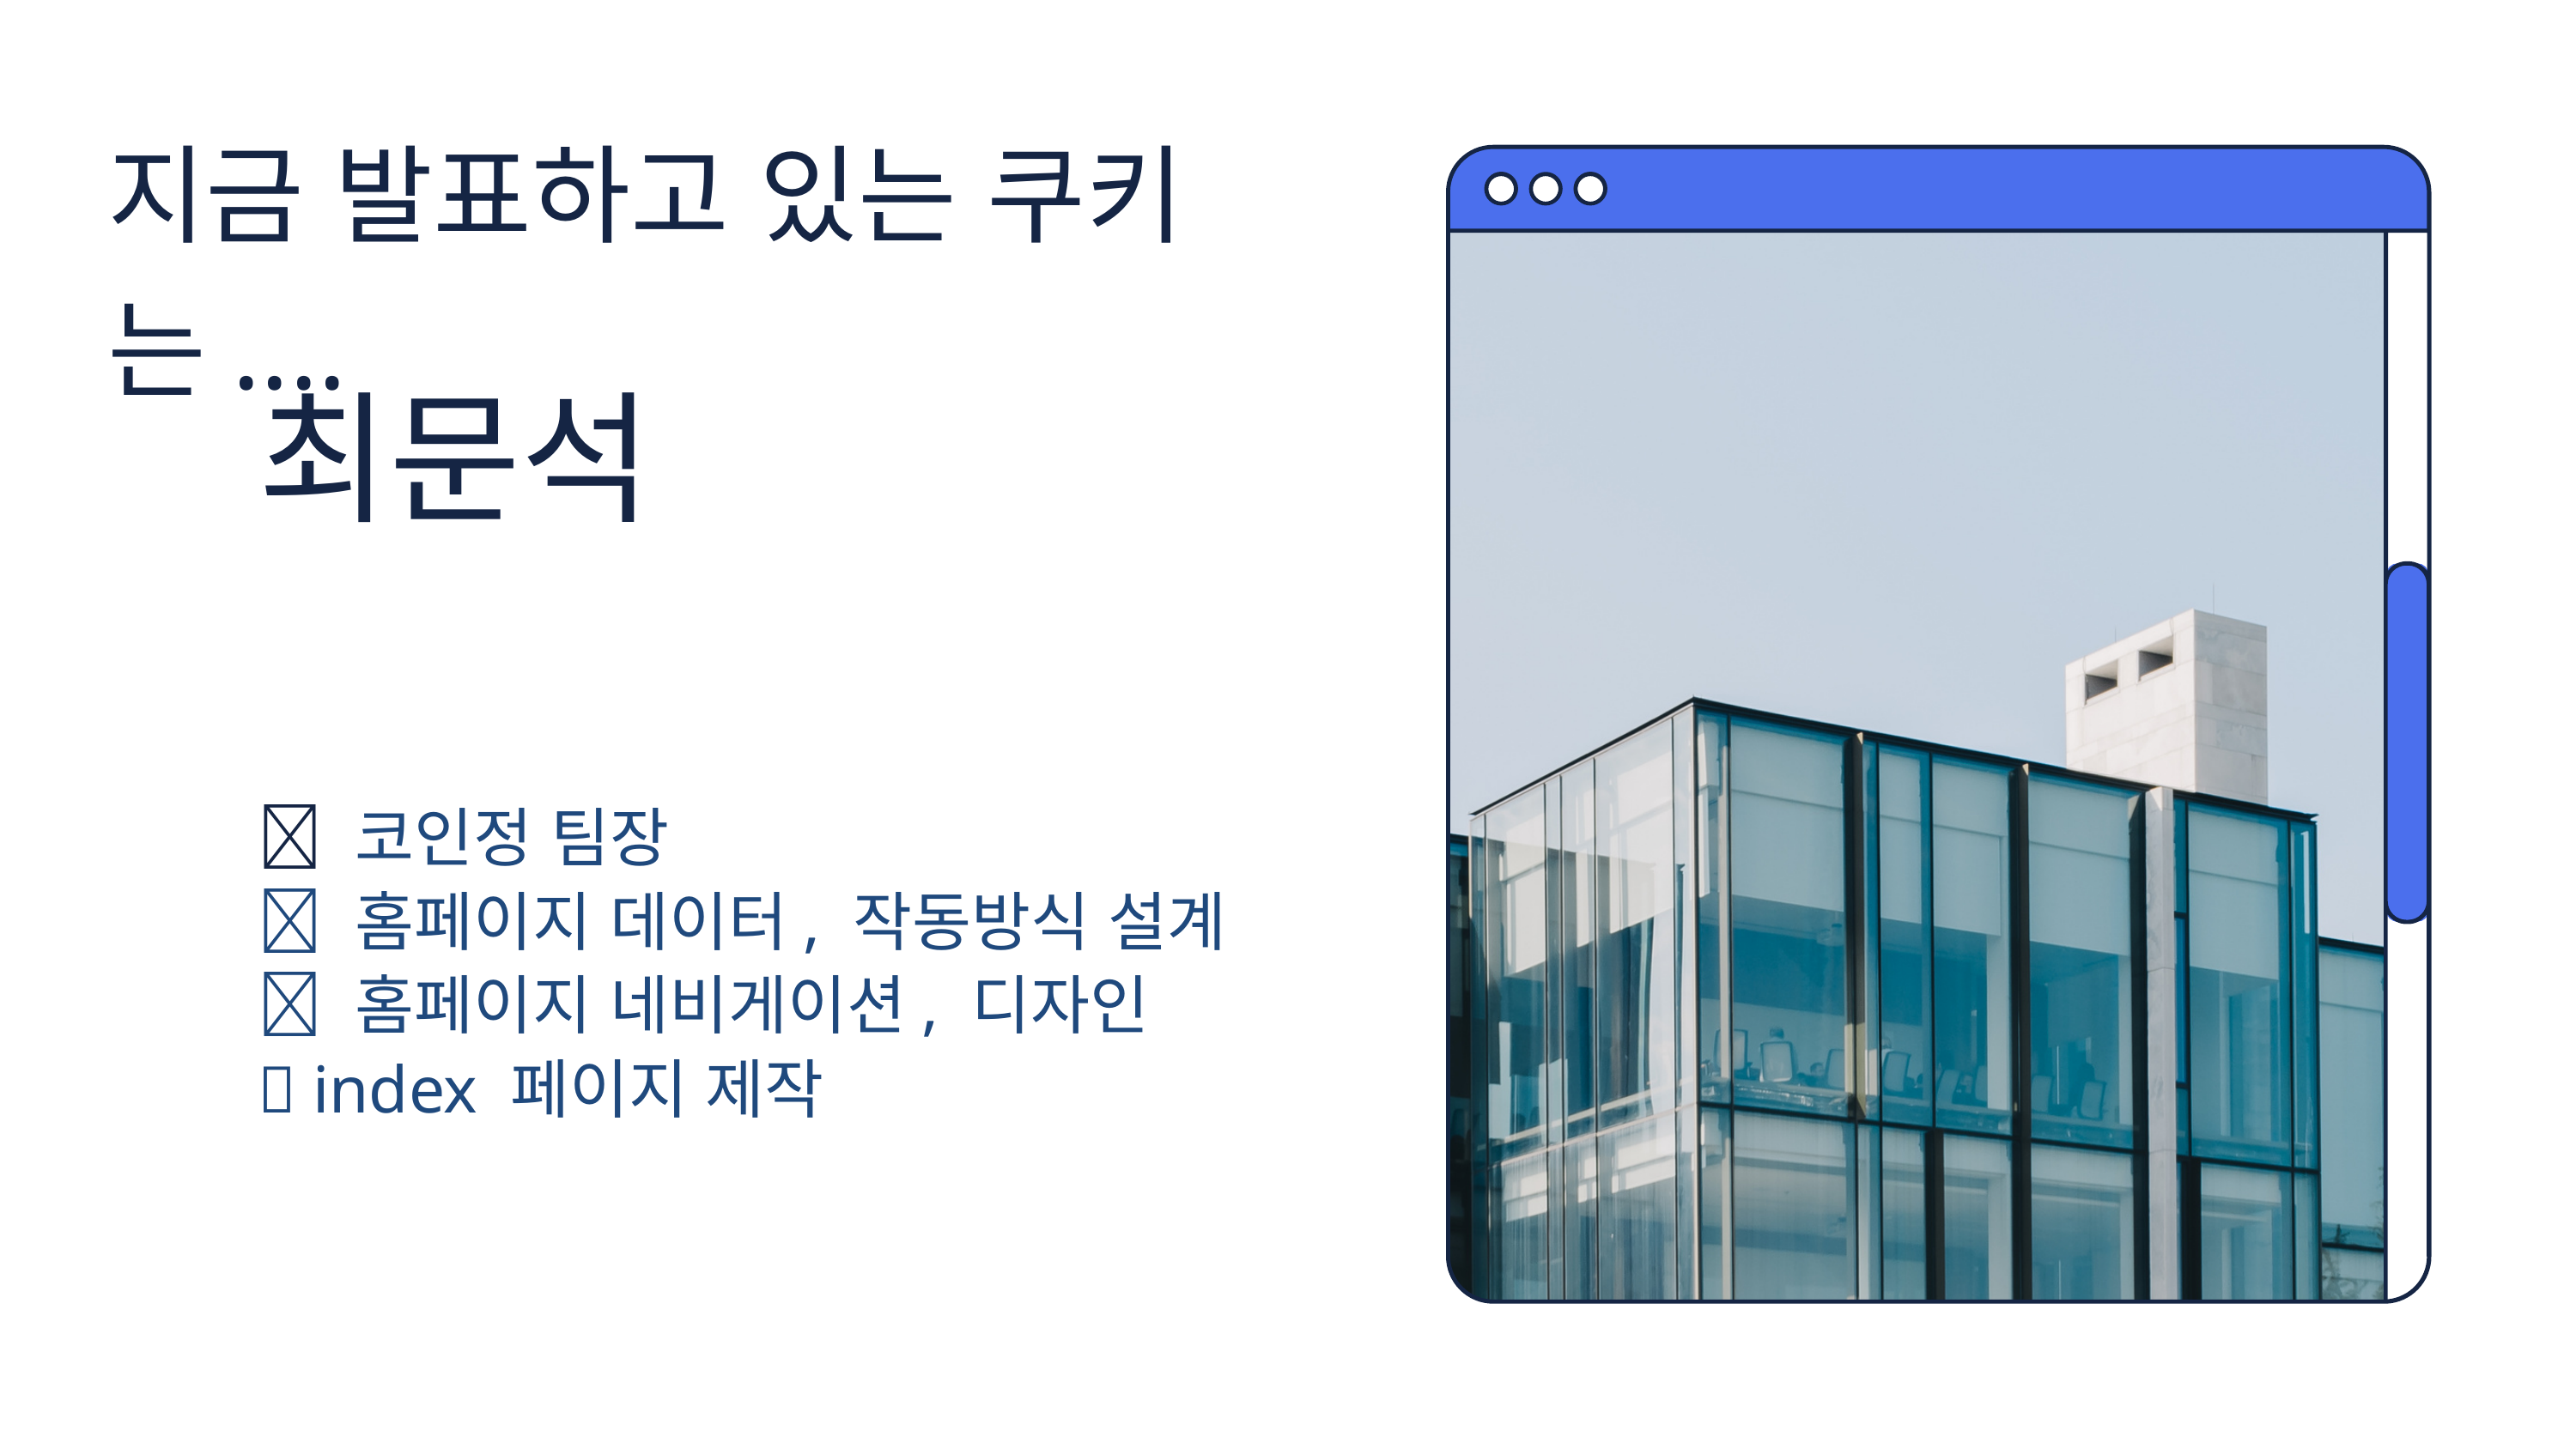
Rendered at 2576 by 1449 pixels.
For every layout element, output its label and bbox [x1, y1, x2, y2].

text_box [106, 101, 1321, 1132]
text_box [1445, 144, 2432, 1304]
